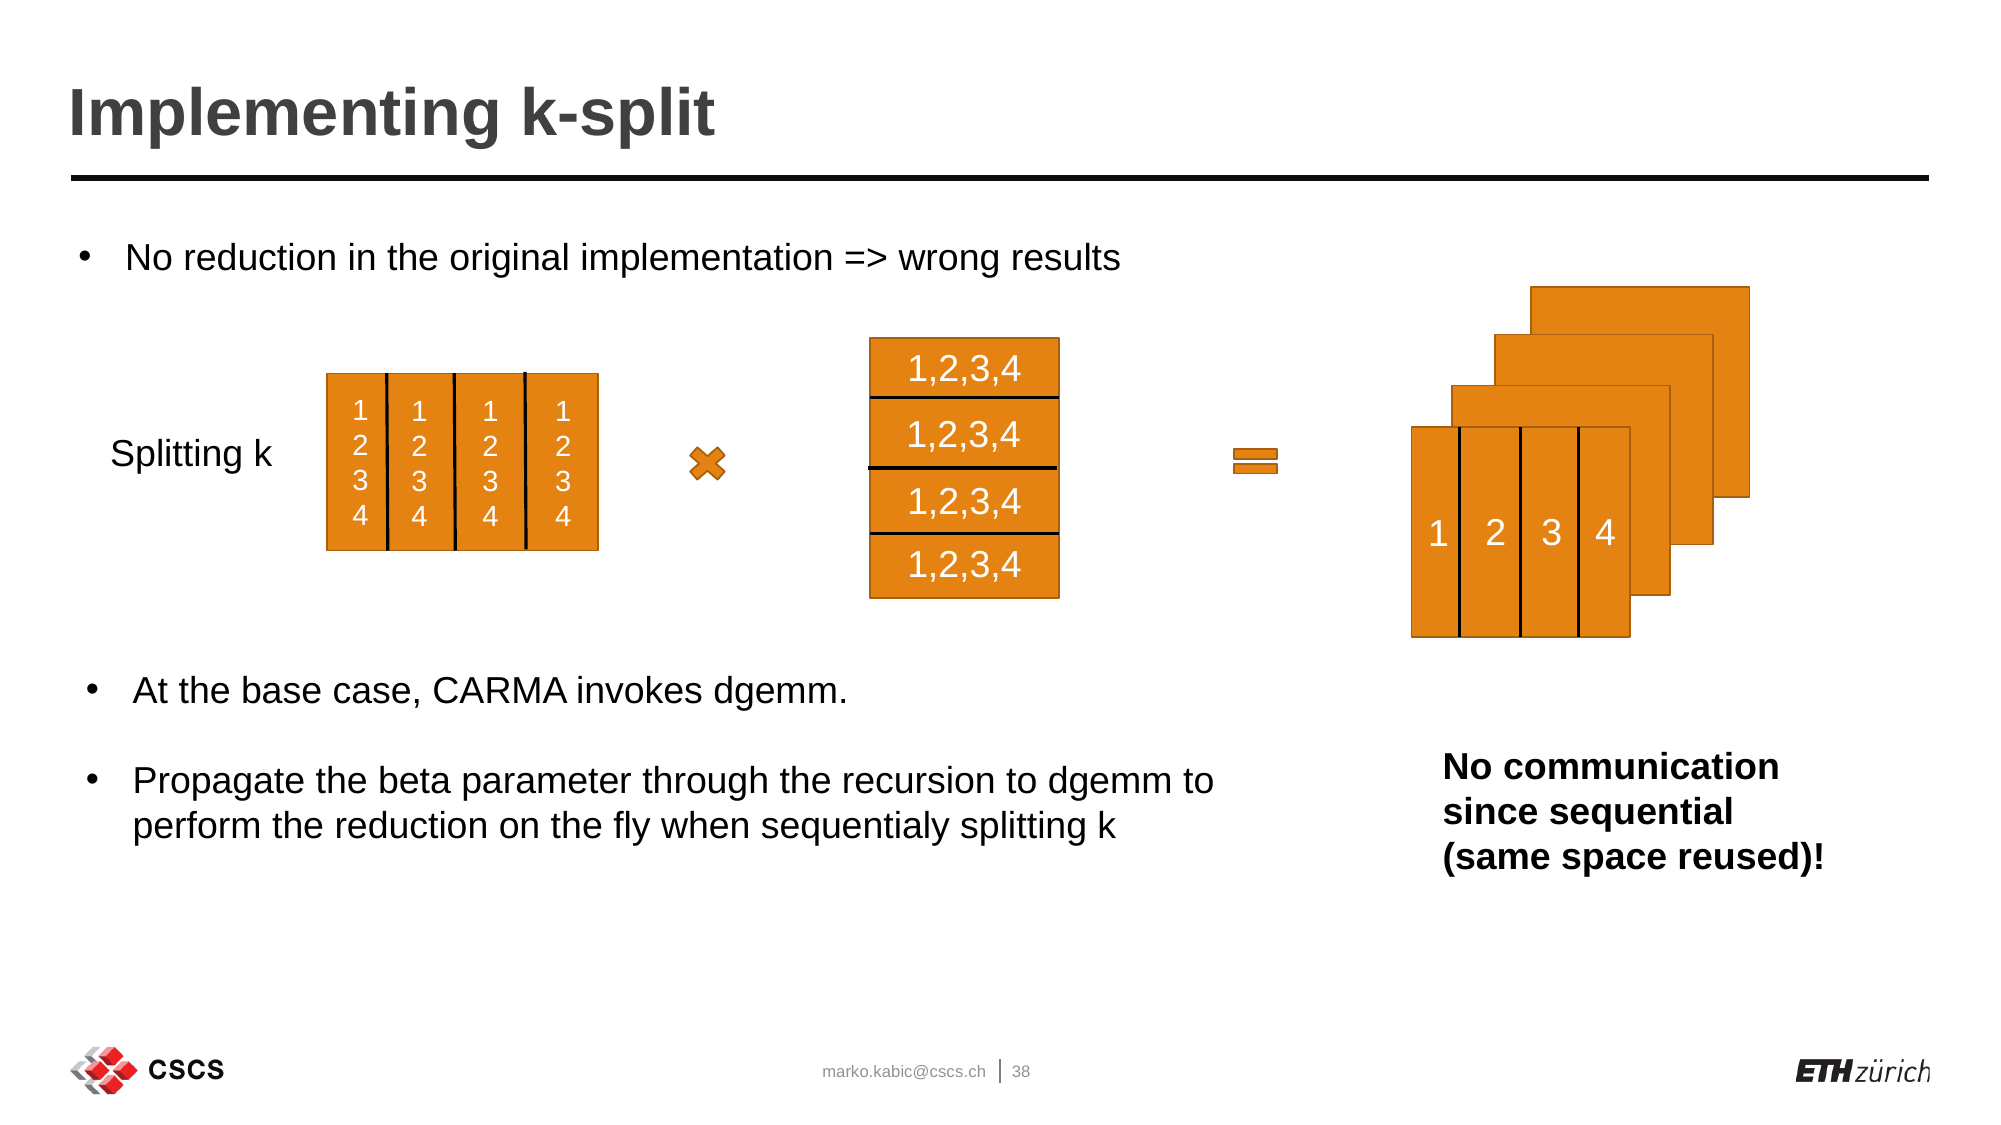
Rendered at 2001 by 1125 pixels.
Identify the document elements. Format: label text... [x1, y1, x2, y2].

text_box 1 2 3 4 [539, 385, 587, 540]
text_box 1 2 3 4 [466, 384, 515, 540]
text_box 2 [1470, 500, 1518, 561]
text_box [689, 446, 726, 481]
text_box [1451, 385, 1671, 596]
text_box 3 [1526, 500, 1574, 560]
text_box 1 [1413, 501, 1459, 562]
text_box [1494, 334, 1714, 545]
text_box [869, 593, 1060, 599]
text_box [869, 463, 1060, 469]
text_box At the base case, CARMA invokes dgemm. Propagate the beta parameter through the recursion to dgemm to perform the reduction on the fly when sequentialy splitting k [70, 659, 1241, 854]
text_box [389, 373, 453, 551]
text_box Splitting k [64, 421, 319, 481]
text_box 1,2,3,4 [862, 469, 1067, 529]
text_box 1 2 3 4 [395, 384, 444, 540]
text_box [1530, 286, 1750, 498]
text_box No communication since sequential (same space reused)! [1428, 735, 1867, 885]
text_box [456, 373, 599, 551]
text_box [869, 398, 1060, 402]
text_box 1 2 3 4 [336, 384, 384, 539]
text_box No reduction in the original implementation => wrong results [63, 225, 1281, 286]
text_box 1,2,3,4 [861, 402, 1066, 463]
text_box 1,2,3,4 [862, 336, 1067, 397]
text_box [1580, 426, 1631, 638]
text_box [1233, 448, 1278, 460]
text_box [326, 373, 386, 551]
text_box 4 [1580, 500, 1628, 560]
text_box [1233, 463, 1278, 474]
text_box 1,2,3,4 [862, 532, 1067, 593]
title Implementing k-split [68, 19, 1928, 161]
footer marko.kabic@cscs.ch [322, 1059, 998, 1083]
text_box [1411, 426, 1578, 638]
slide_number 38 [999, 1059, 1063, 1083]
